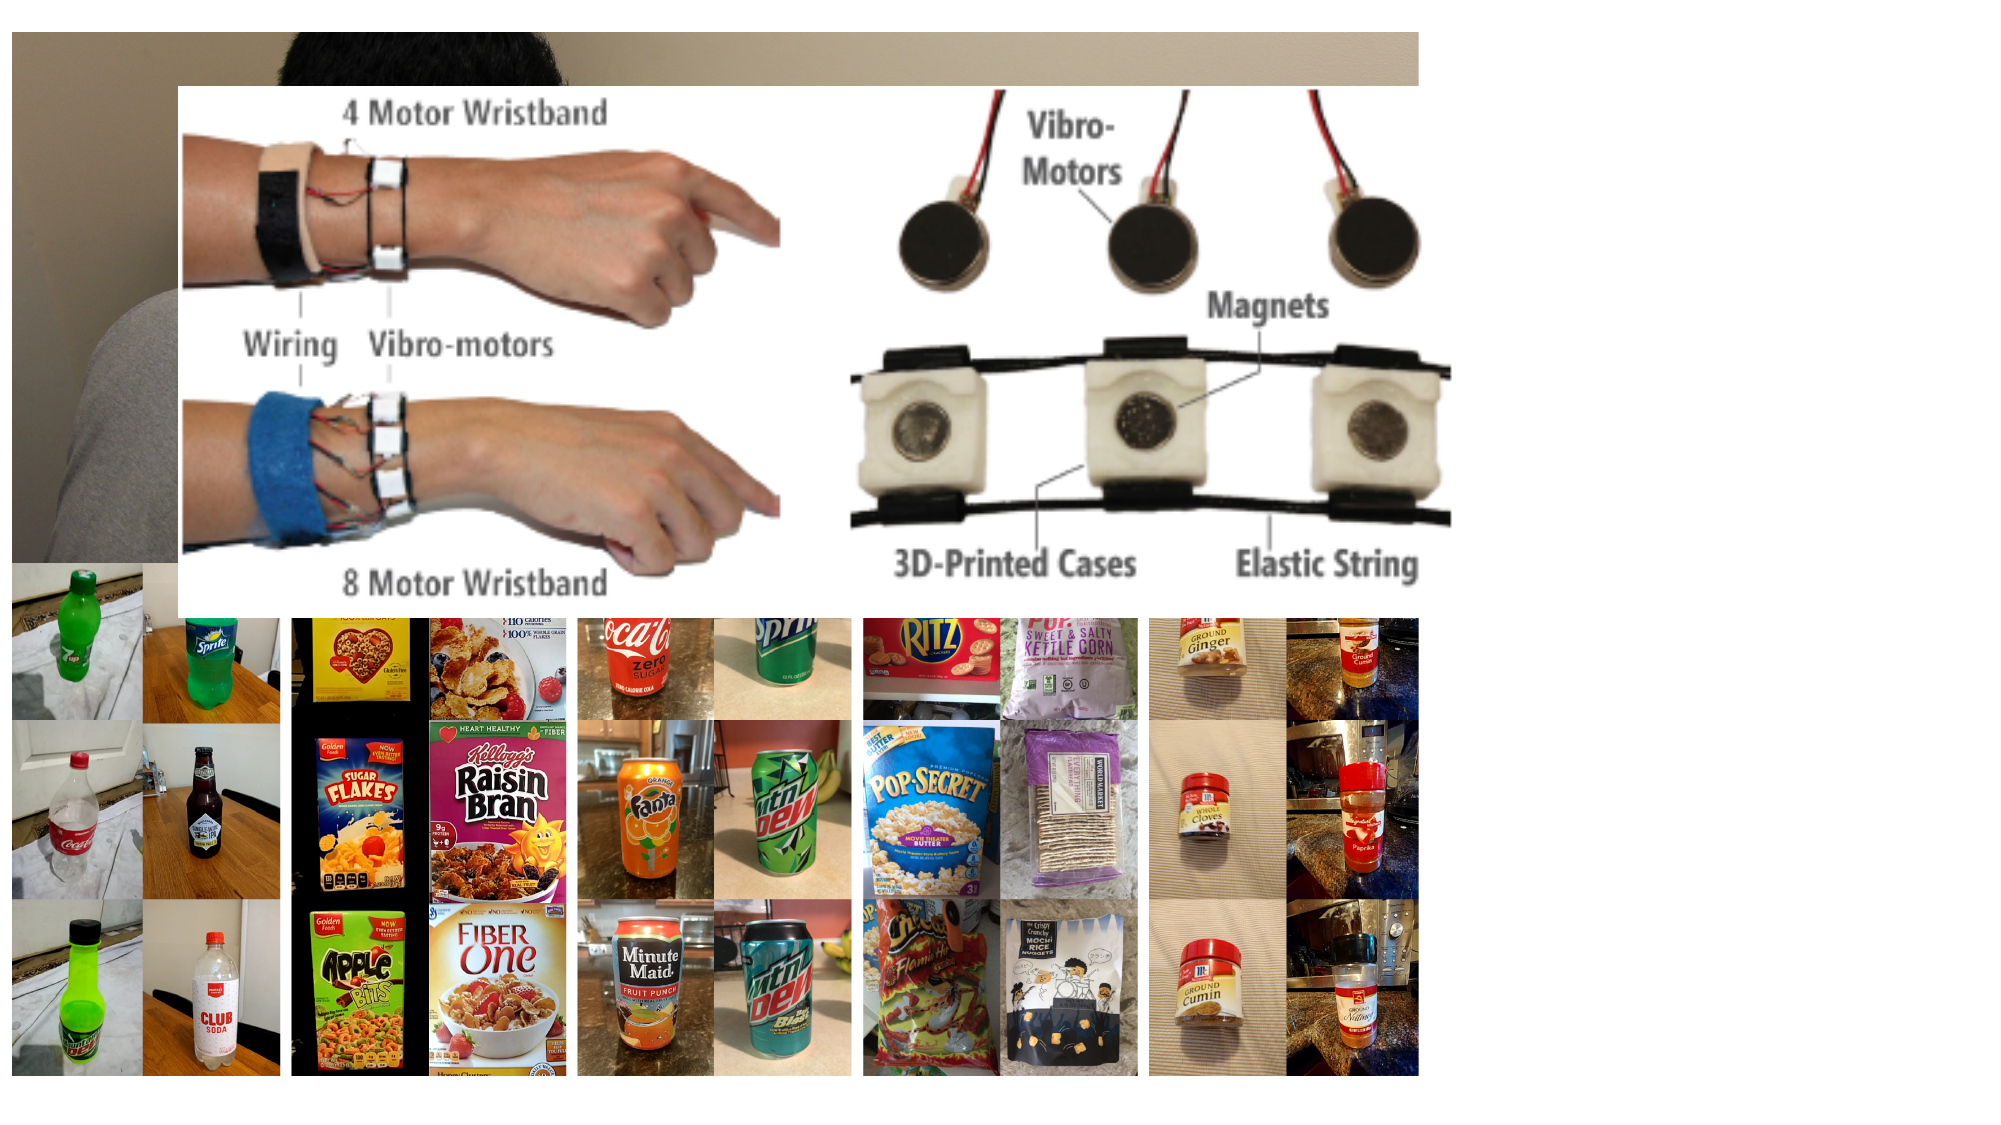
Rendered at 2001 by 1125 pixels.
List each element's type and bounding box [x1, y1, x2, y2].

picture [12, 32, 1527, 1076]
